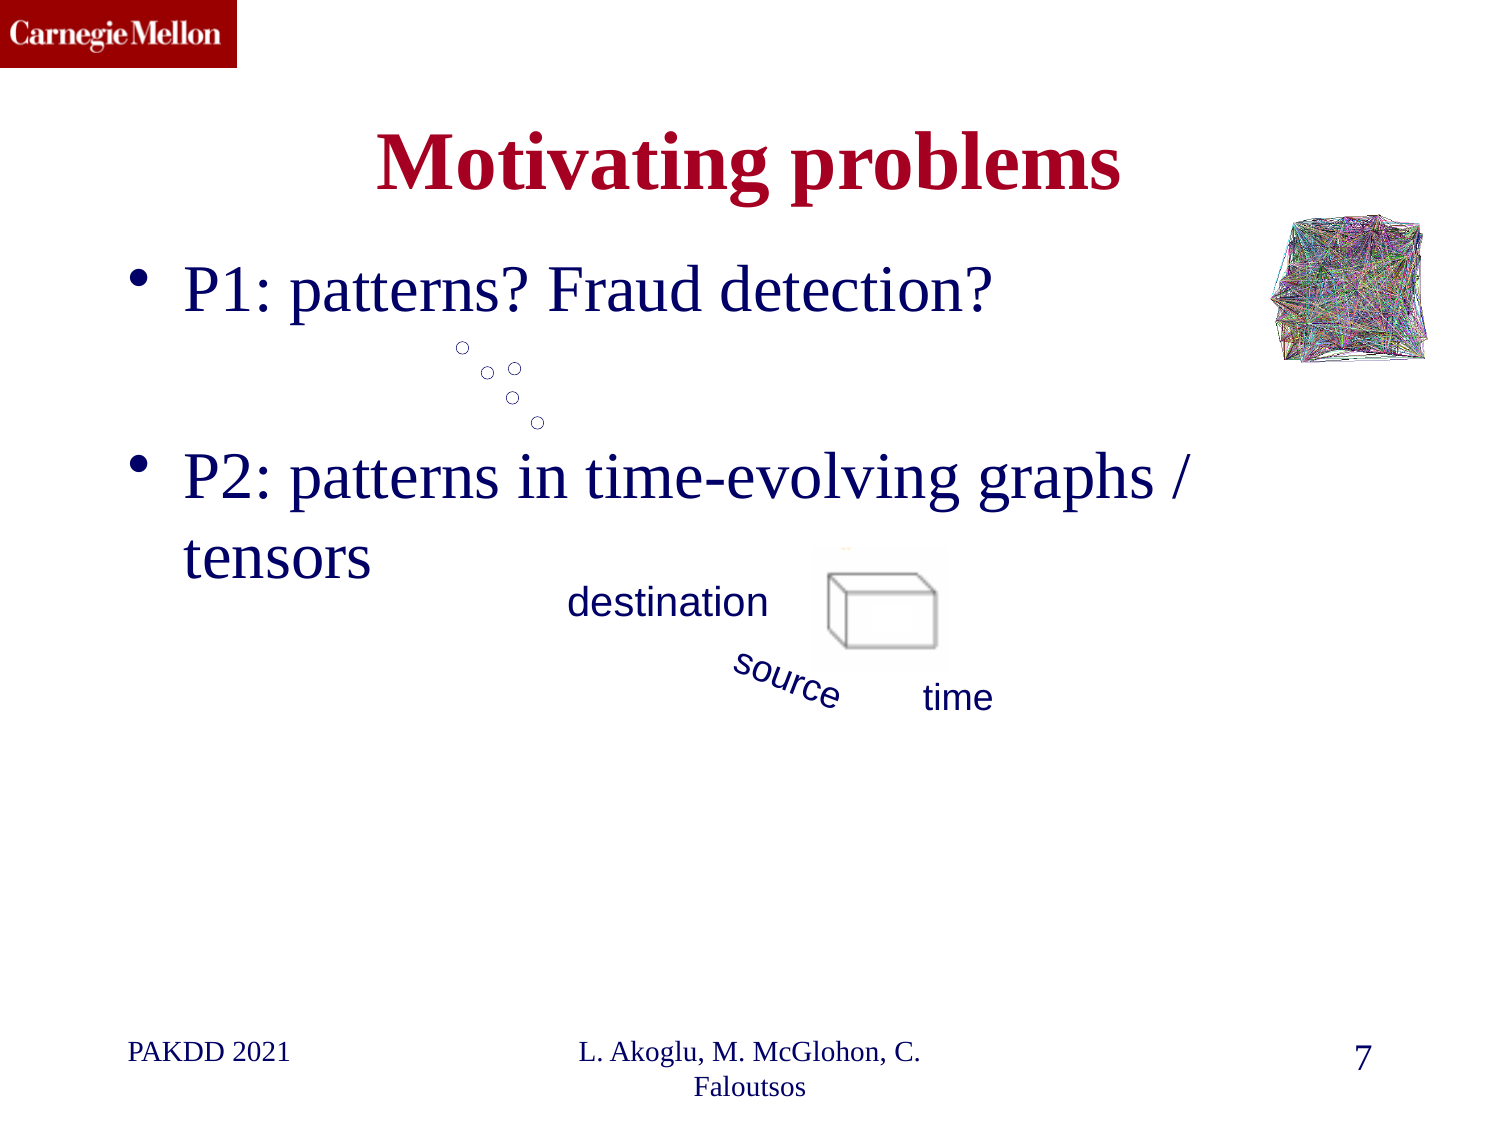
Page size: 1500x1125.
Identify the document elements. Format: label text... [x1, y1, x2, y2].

text_box [481, 366, 494, 380]
picture [813, 541, 947, 678]
slide_number PAKDD 2021 [112, 1024, 426, 1101]
picture [1260, 189, 1442, 390]
picture [0, 0, 237, 68]
text_box [456, 341, 469, 355]
list P1: patterns? Fraud detection? P2: patterns in time-evolving graphs / tensors [112, 237, 1388, 1001]
text_box [506, 391, 519, 405]
slide_number 7 [1074, 1024, 1388, 1101]
title Motivating problems [112, 99, 1388, 213]
text_box source [712, 633, 862, 731]
footer L. Akoglu, M. McGlohon, C. Faloutsos [512, 1024, 988, 1101]
text_box destination [552, 567, 784, 633]
text_box time [908, 665, 1009, 725]
text_box [508, 362, 521, 375]
text_box [531, 416, 544, 430]
